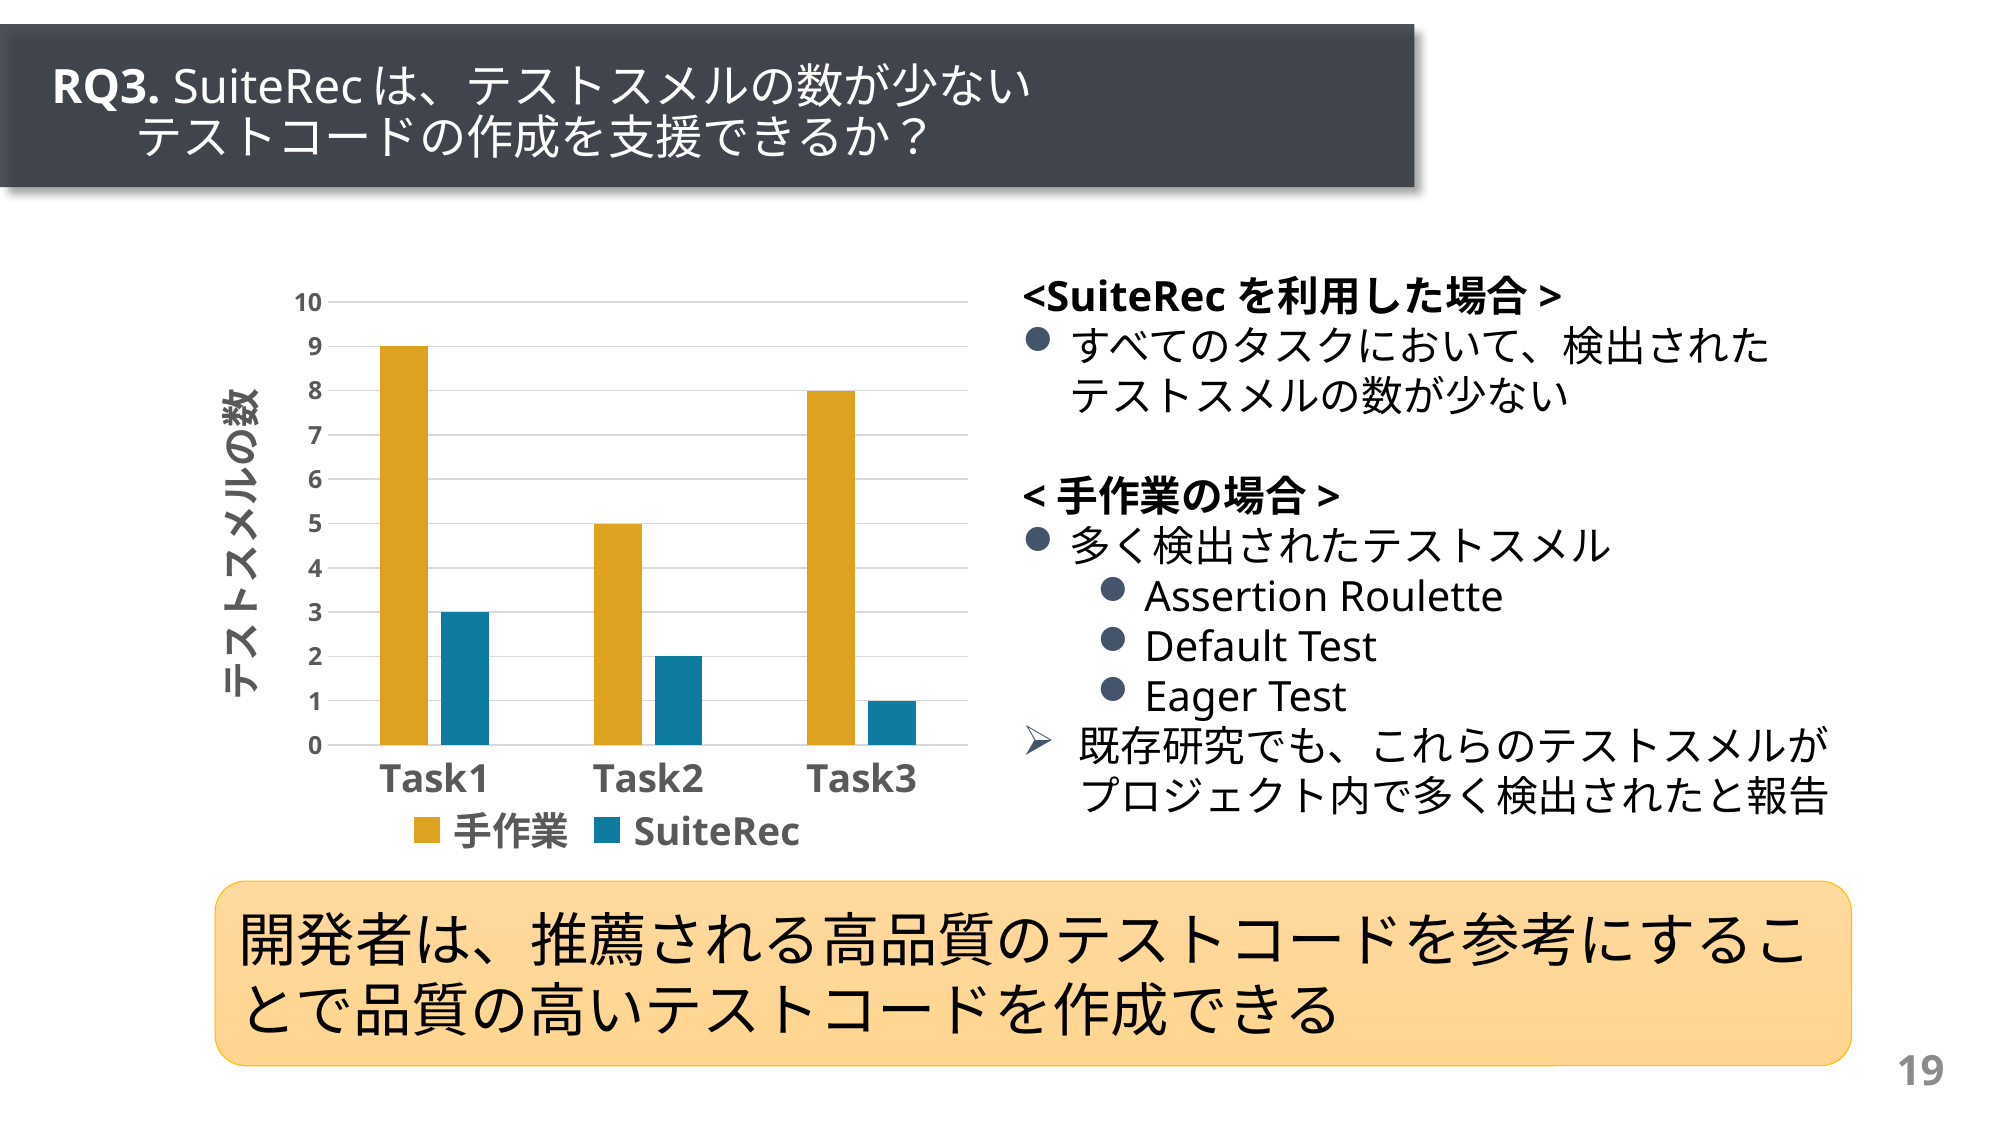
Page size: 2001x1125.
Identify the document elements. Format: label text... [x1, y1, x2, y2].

chart [171, 274, 985, 815]
text_box 開発者は、推薦される高品質のテストコードを参考にすることで品質の高いテストコードを作成できる [214, 880, 1853, 1067]
text_box SuiteRec [619, 815, 832, 861]
text_box <SuiteRecを利用した場合> すべてのタスクにおいて、検出された テストスメルの数が少ない <手作業の場合> 多く検出されたテストスメル Assertion Roulette Default Test Eager Test 既存研究でも、これらのテストスメルが プロジェクト内で多く検出されたと報告 [1007, 262, 1853, 828]
title RQ3. SuiteRecは、テストスメルの数が少ない テストコードの作成を支援できるか？ [36, 54, 1425, 174]
text_box [414, 817, 438, 843]
text_box [594, 817, 619, 843]
text_box 手作業 [438, 815, 619, 861]
